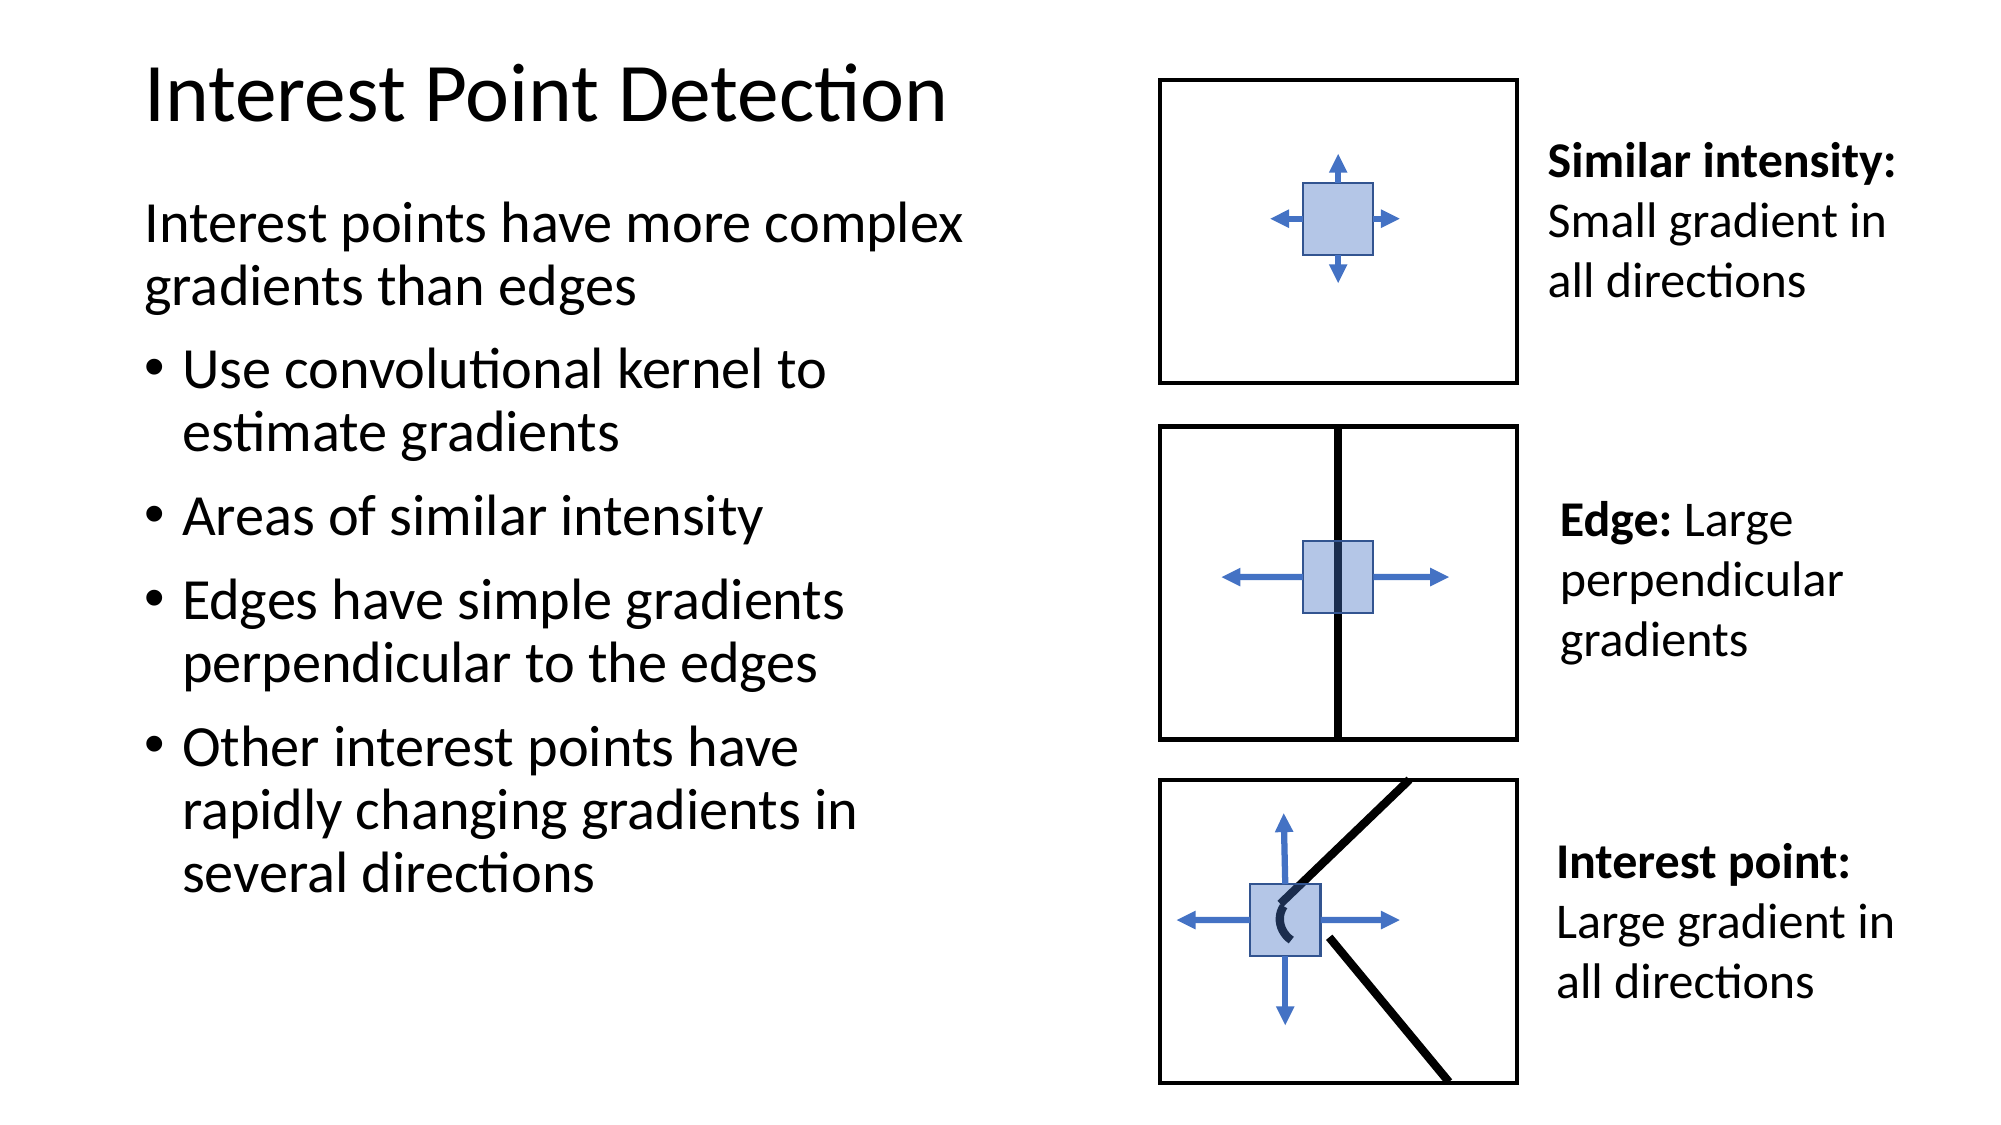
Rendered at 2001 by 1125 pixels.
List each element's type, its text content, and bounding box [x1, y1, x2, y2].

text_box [1291, 940, 1450, 1082]
text_box [1159, 779, 1444, 1084]
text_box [1283, 779, 1410, 907]
text_box [1159, 425, 1518, 741]
text_box Edge: Large perpendicular gradients [1544, 478, 1947, 674]
text_box [1302, 540, 1338, 614]
text_box Interest point: Large gradient in all directions [1541, 821, 1944, 1017]
text_box [1302, 182, 1374, 256]
text_box [1159, 79, 1518, 384]
text_box [1249, 883, 1322, 957]
text_box [1339, 540, 1374, 614]
text_box [1322, 782, 1516, 1081]
title Interest Point Detection [129, 22, 1031, 166]
text_box Similar intensity: Small gradient in all directions [1532, 120, 1935, 315]
list Interest points have more complex gradients than edges Use convolutional kernel to estimate gradients Areas of similar intensity Edges have simple gradients perpendicular to the edges Other interest points have rapidly changing gradients in several directions [129, 184, 989, 1102]
